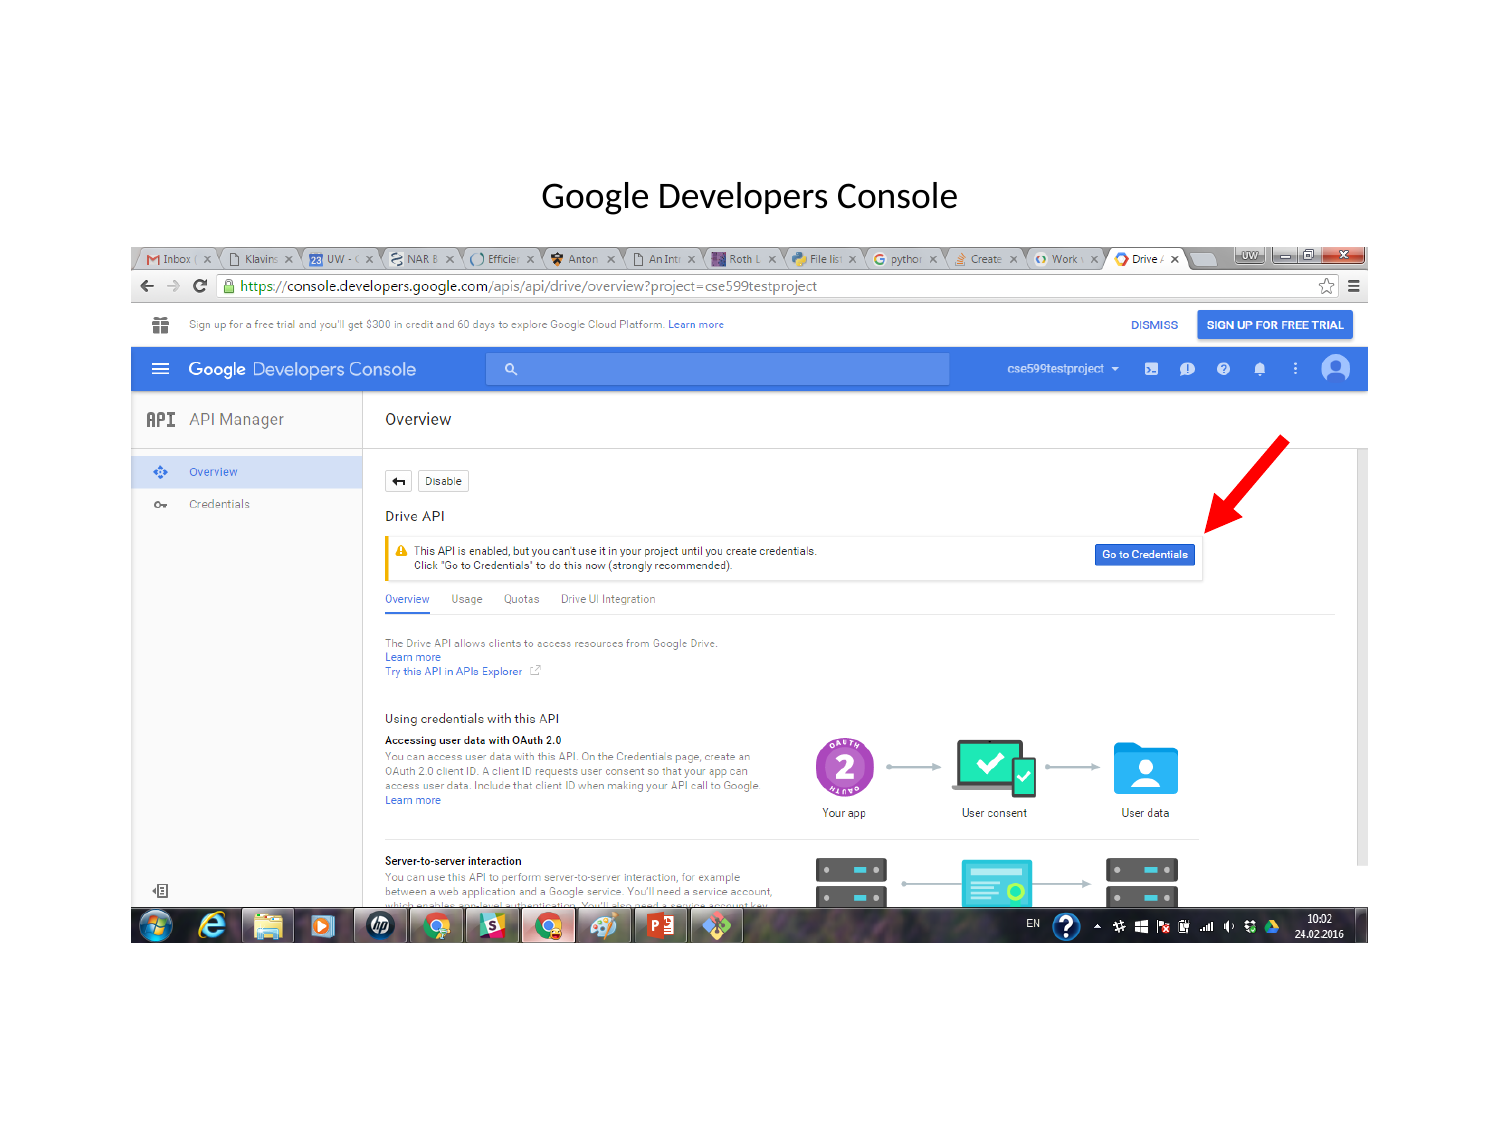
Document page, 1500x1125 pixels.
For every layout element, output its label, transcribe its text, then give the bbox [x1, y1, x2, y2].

title Google Developers Console [103, 153, 1397, 235]
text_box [1203, 438, 1286, 534]
picture [131, 247, 1369, 943]
